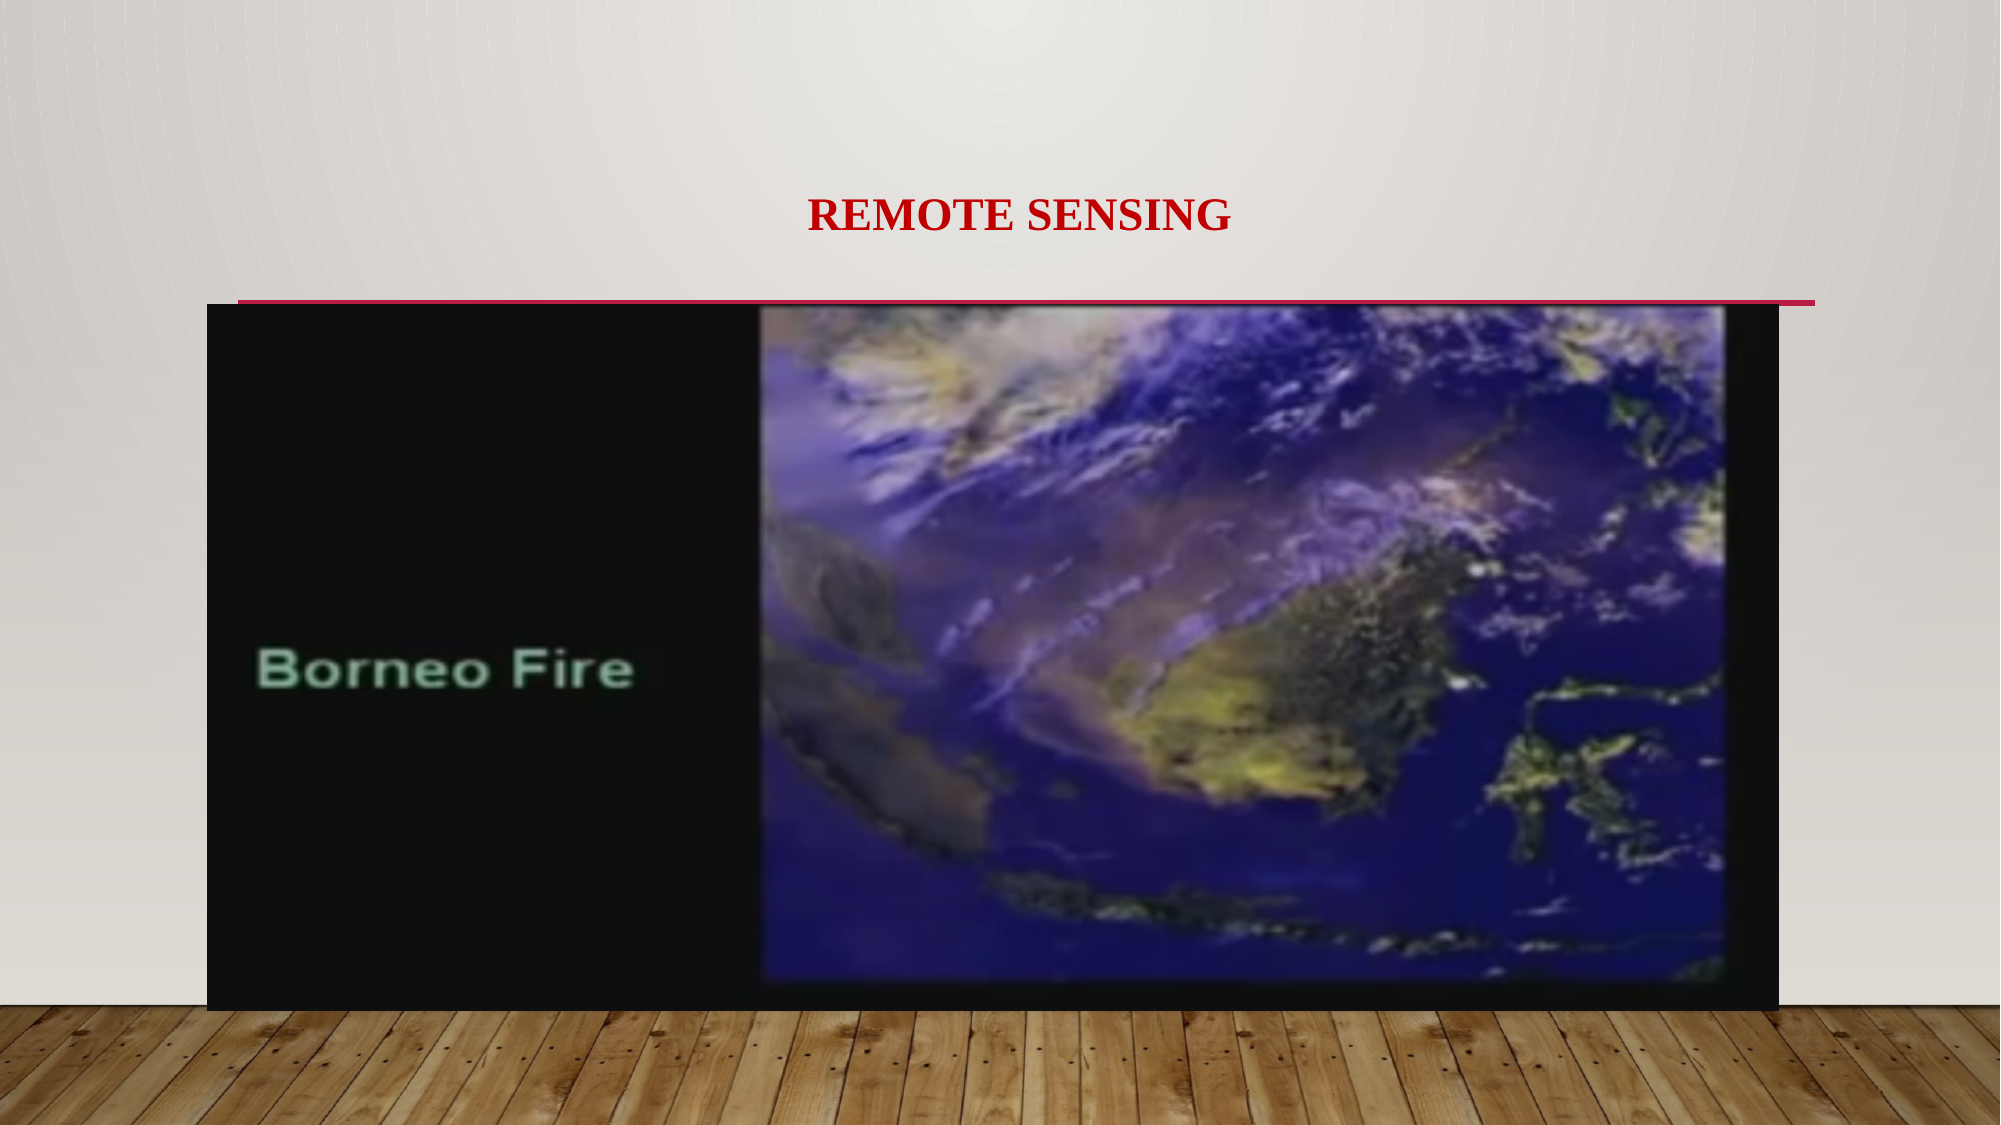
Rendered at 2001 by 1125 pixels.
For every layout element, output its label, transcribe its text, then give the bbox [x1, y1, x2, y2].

picture [0, 1005, 2000, 1125]
title Remote Sensing [238, 131, 1814, 303]
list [171, 303, 1814, 1011]
